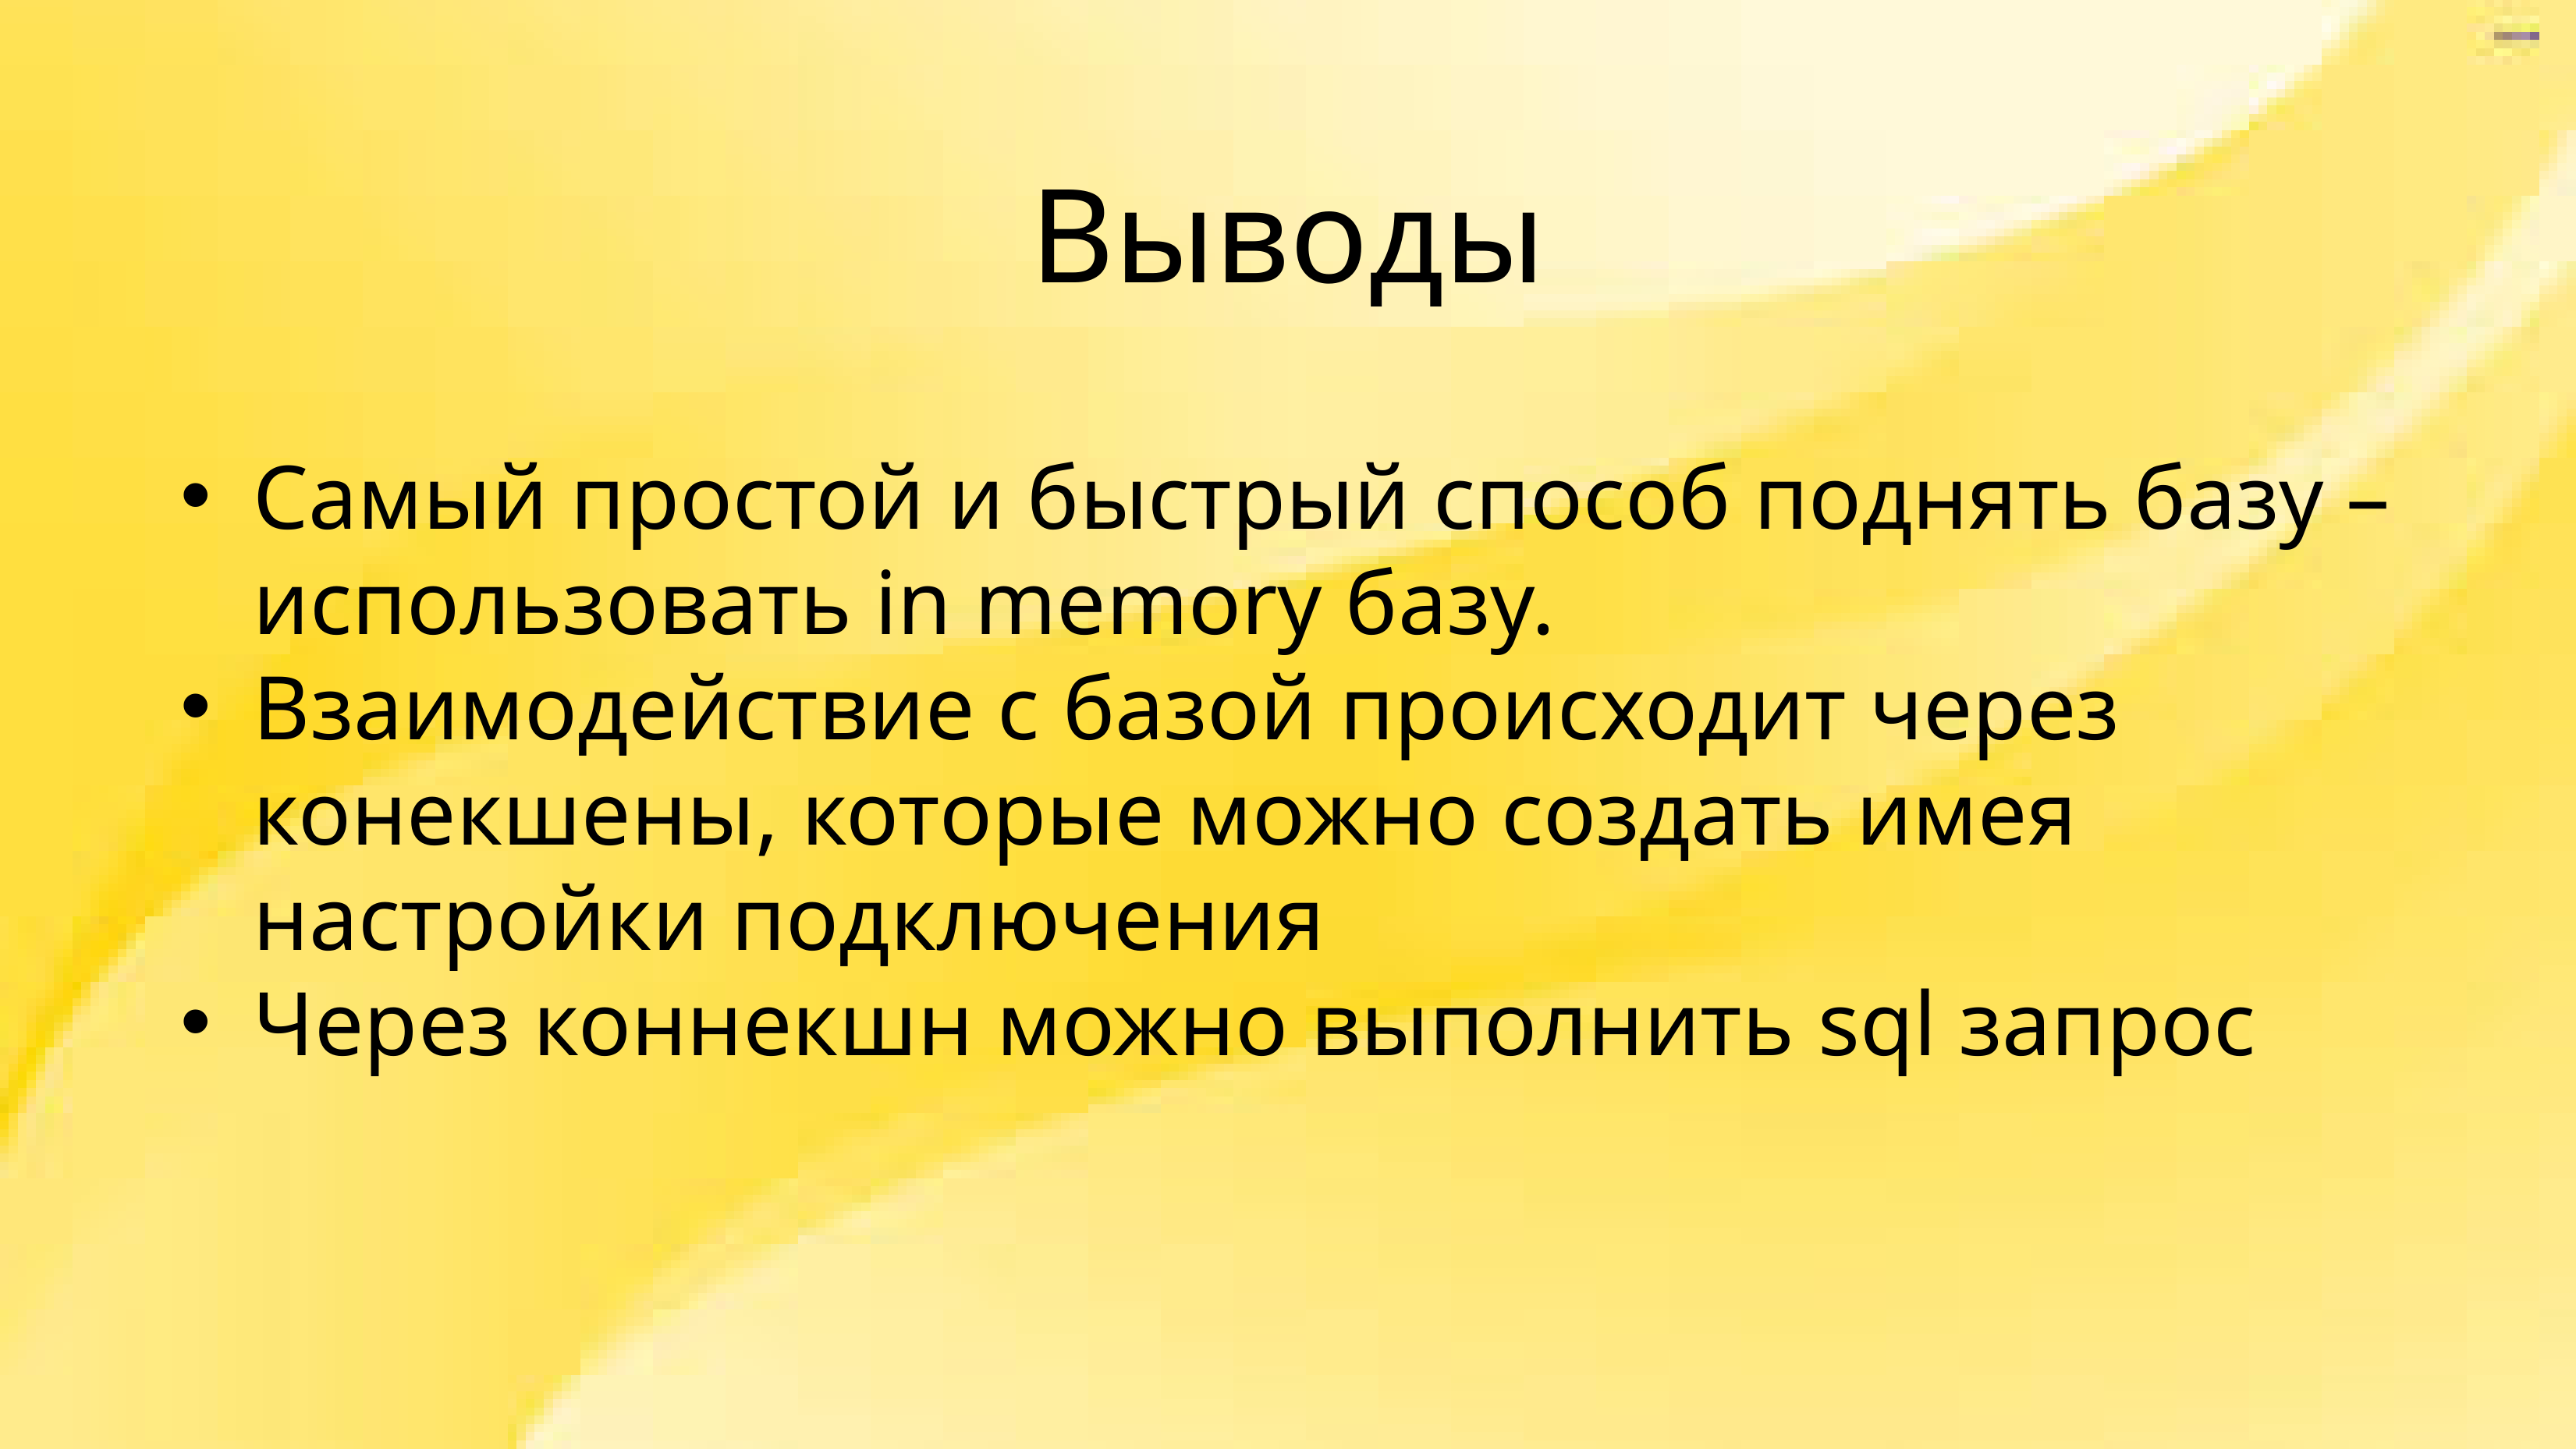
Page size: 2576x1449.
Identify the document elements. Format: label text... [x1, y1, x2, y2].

text_box Выводы [1018, 147, 1558, 314]
picture [0, 0, 2576, 1449]
text_box Самый простой и быстрый способ поднять базу – использовать in memory базу. Взаимодействие с базой происходит через конекшены, которые можно создать имея настройки подключения Через коннекшн можно выполнить sql запрос [169, 435, 2414, 1079]
